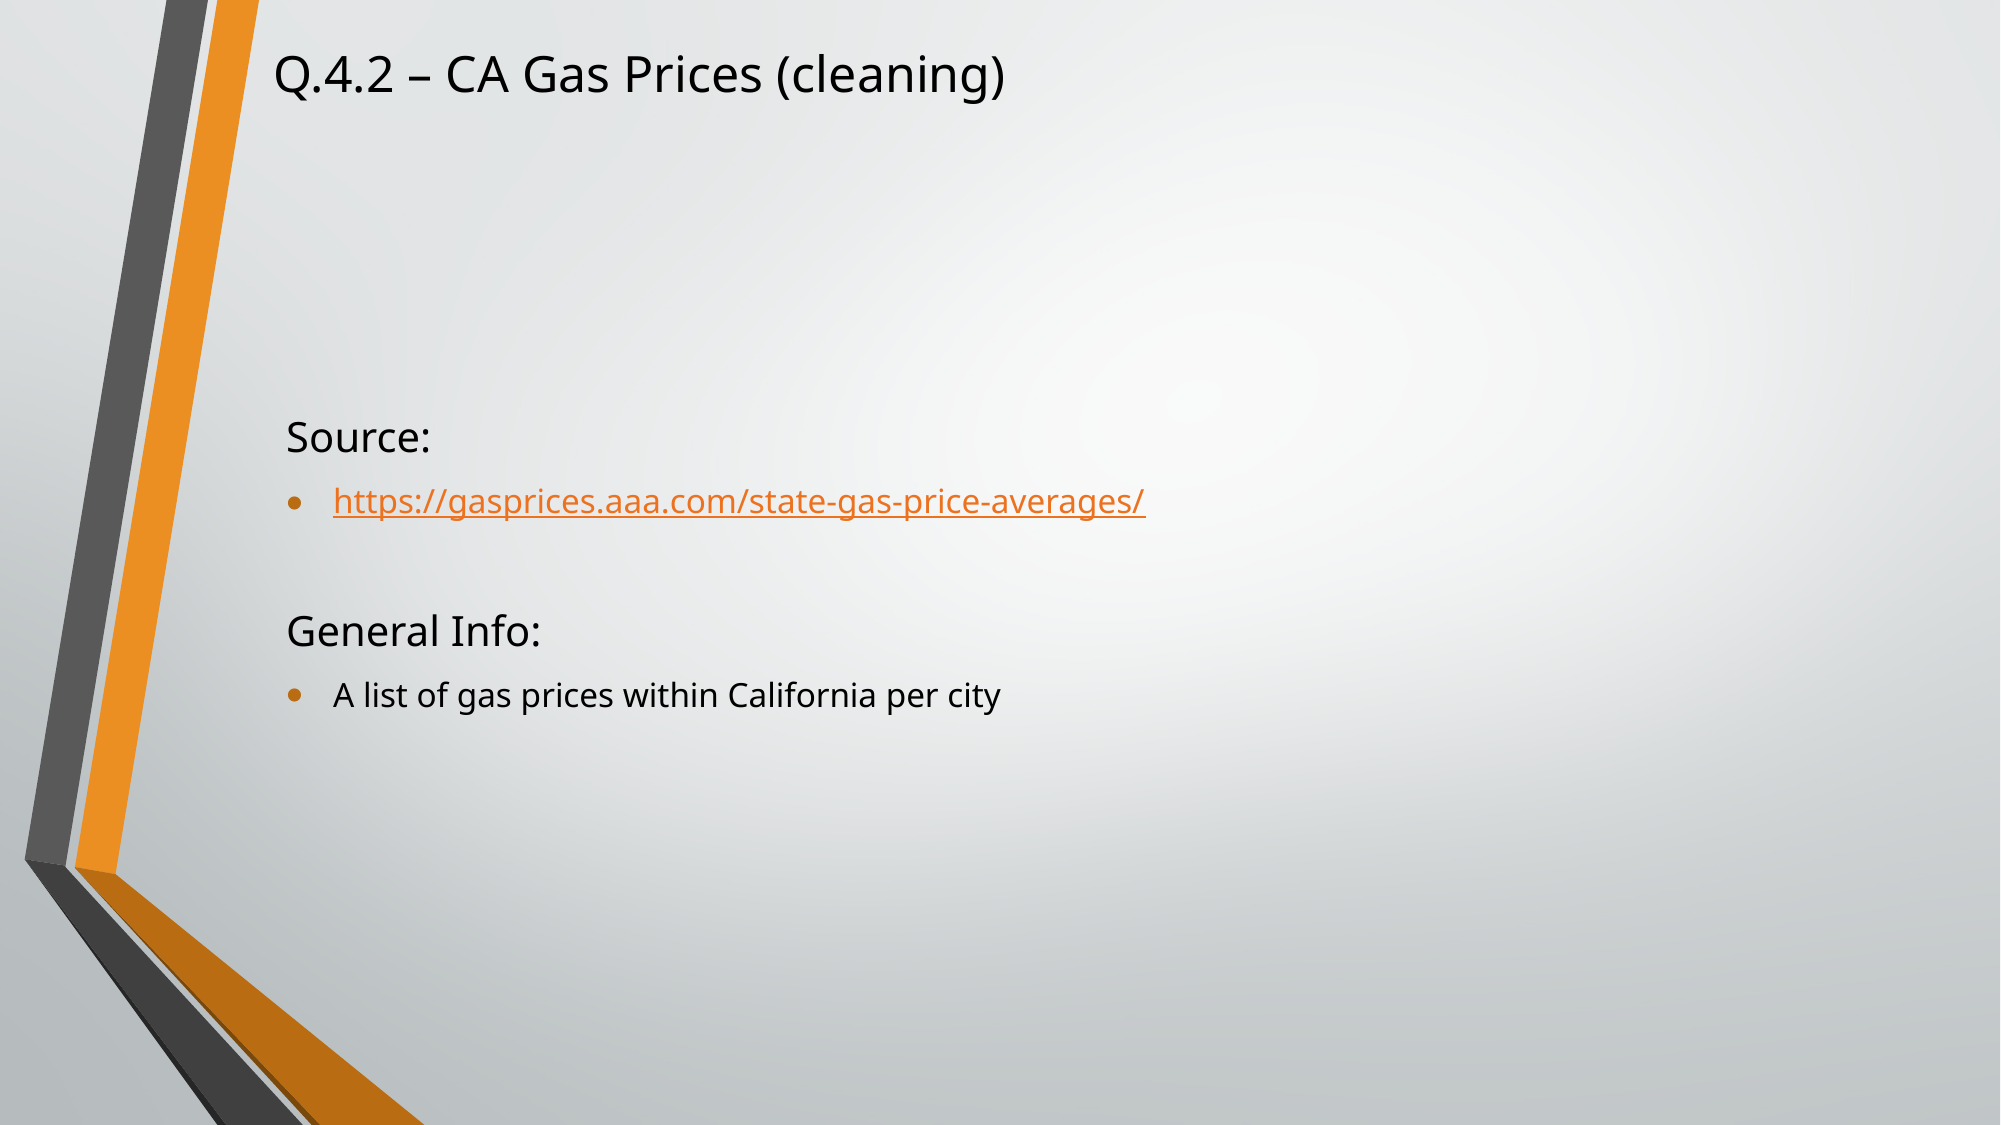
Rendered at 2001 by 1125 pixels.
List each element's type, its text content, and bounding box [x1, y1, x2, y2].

title Q.4.2 – CA Gas Prices (cleaning) [258, 26, 1903, 119]
list Source: https://gasprices.aaa.com/state-gas-price-averages/ General Info: A list of gas prices within California per city [271, 328, 1587, 797]
